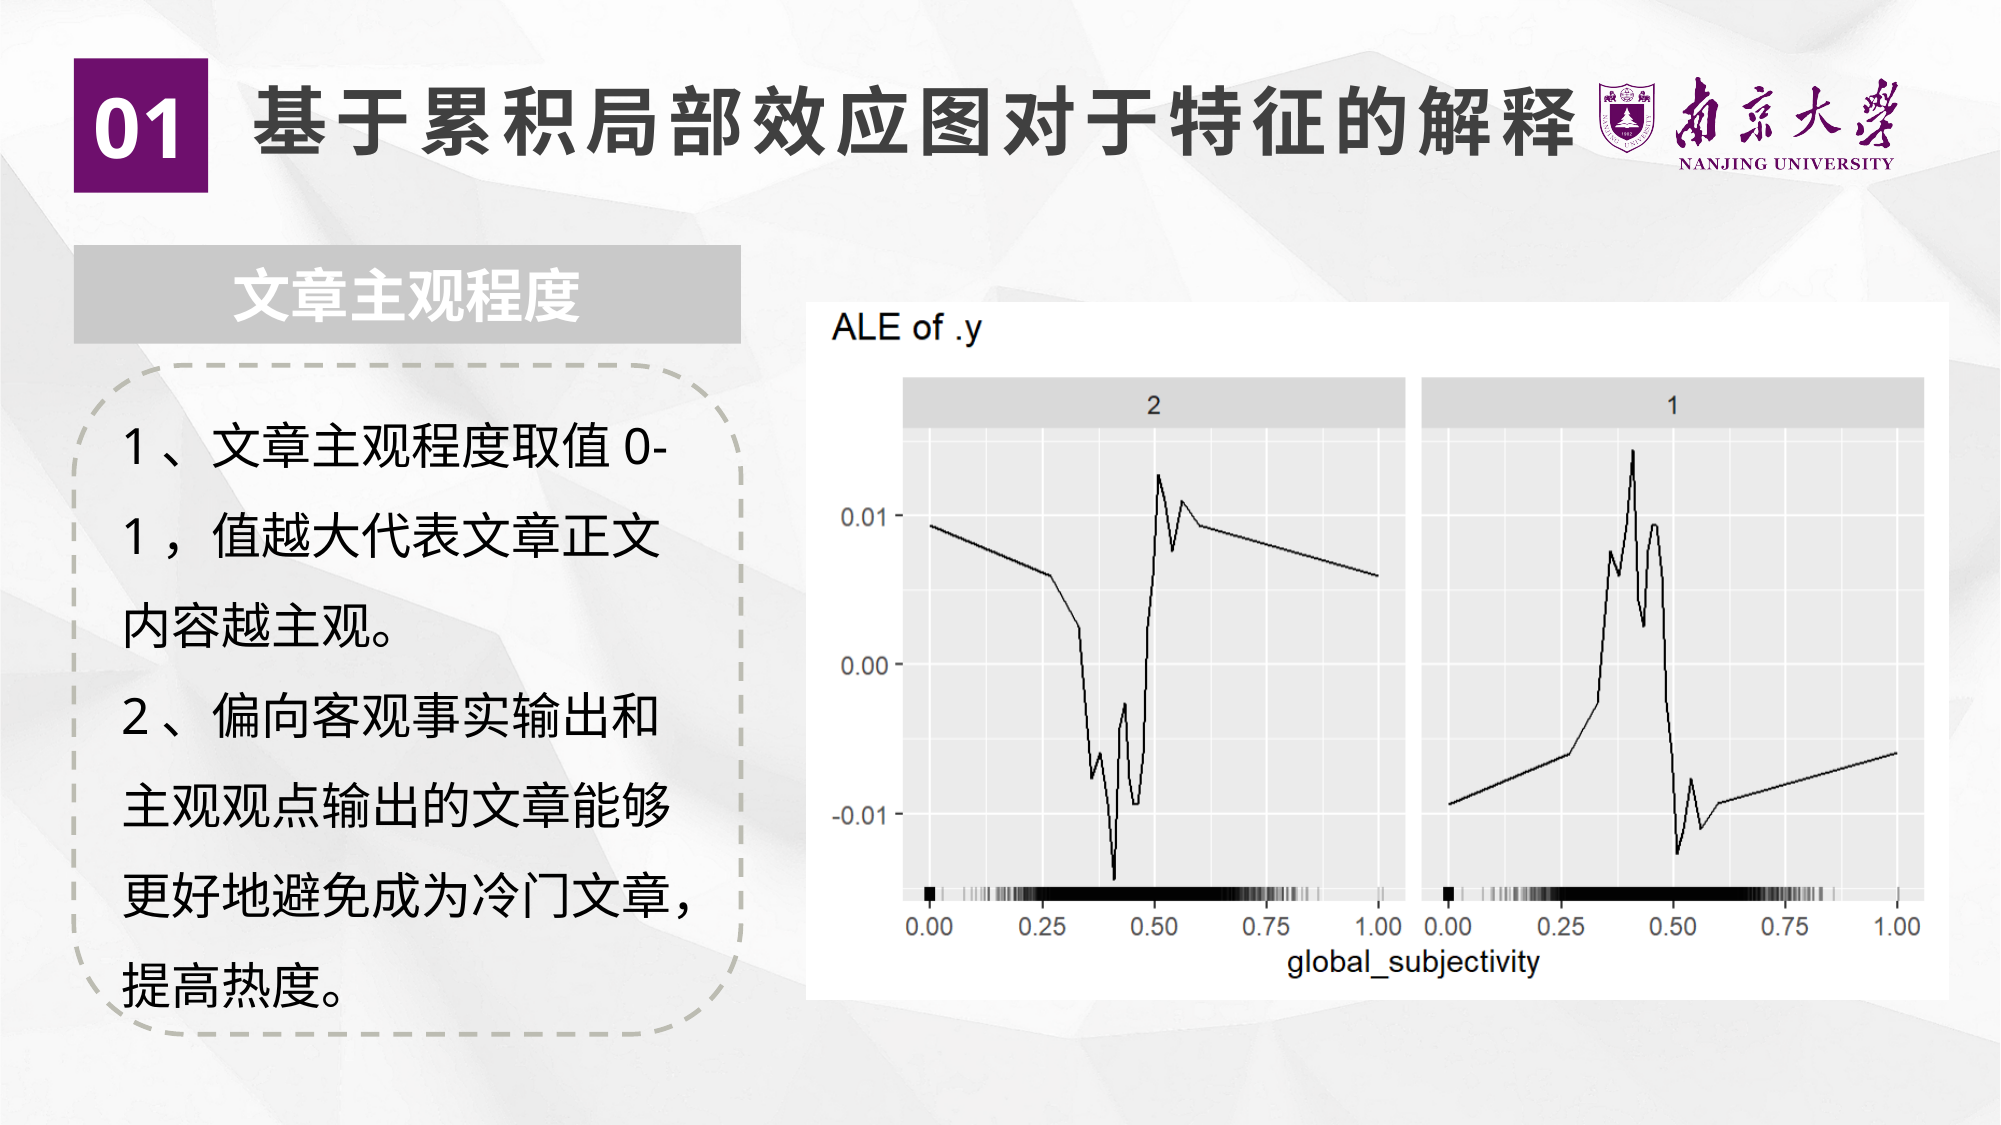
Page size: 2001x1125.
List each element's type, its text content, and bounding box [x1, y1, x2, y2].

text_box 基于累积局部效应图对于特征的解释 [239, 67, 1667, 173]
text_box 1、文章主观程度取值0-1，值越大代表文章正文内容越主观。 2、偏向客观事实输出和主观观点输出的文章能够更好地避免成为冷门文章，提高热度。 [72, 364, 742, 1036]
picture [0, 0, 2001, 1125]
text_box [44, 58, 239, 193]
text_box 文章主观程度 [73, 244, 742, 345]
